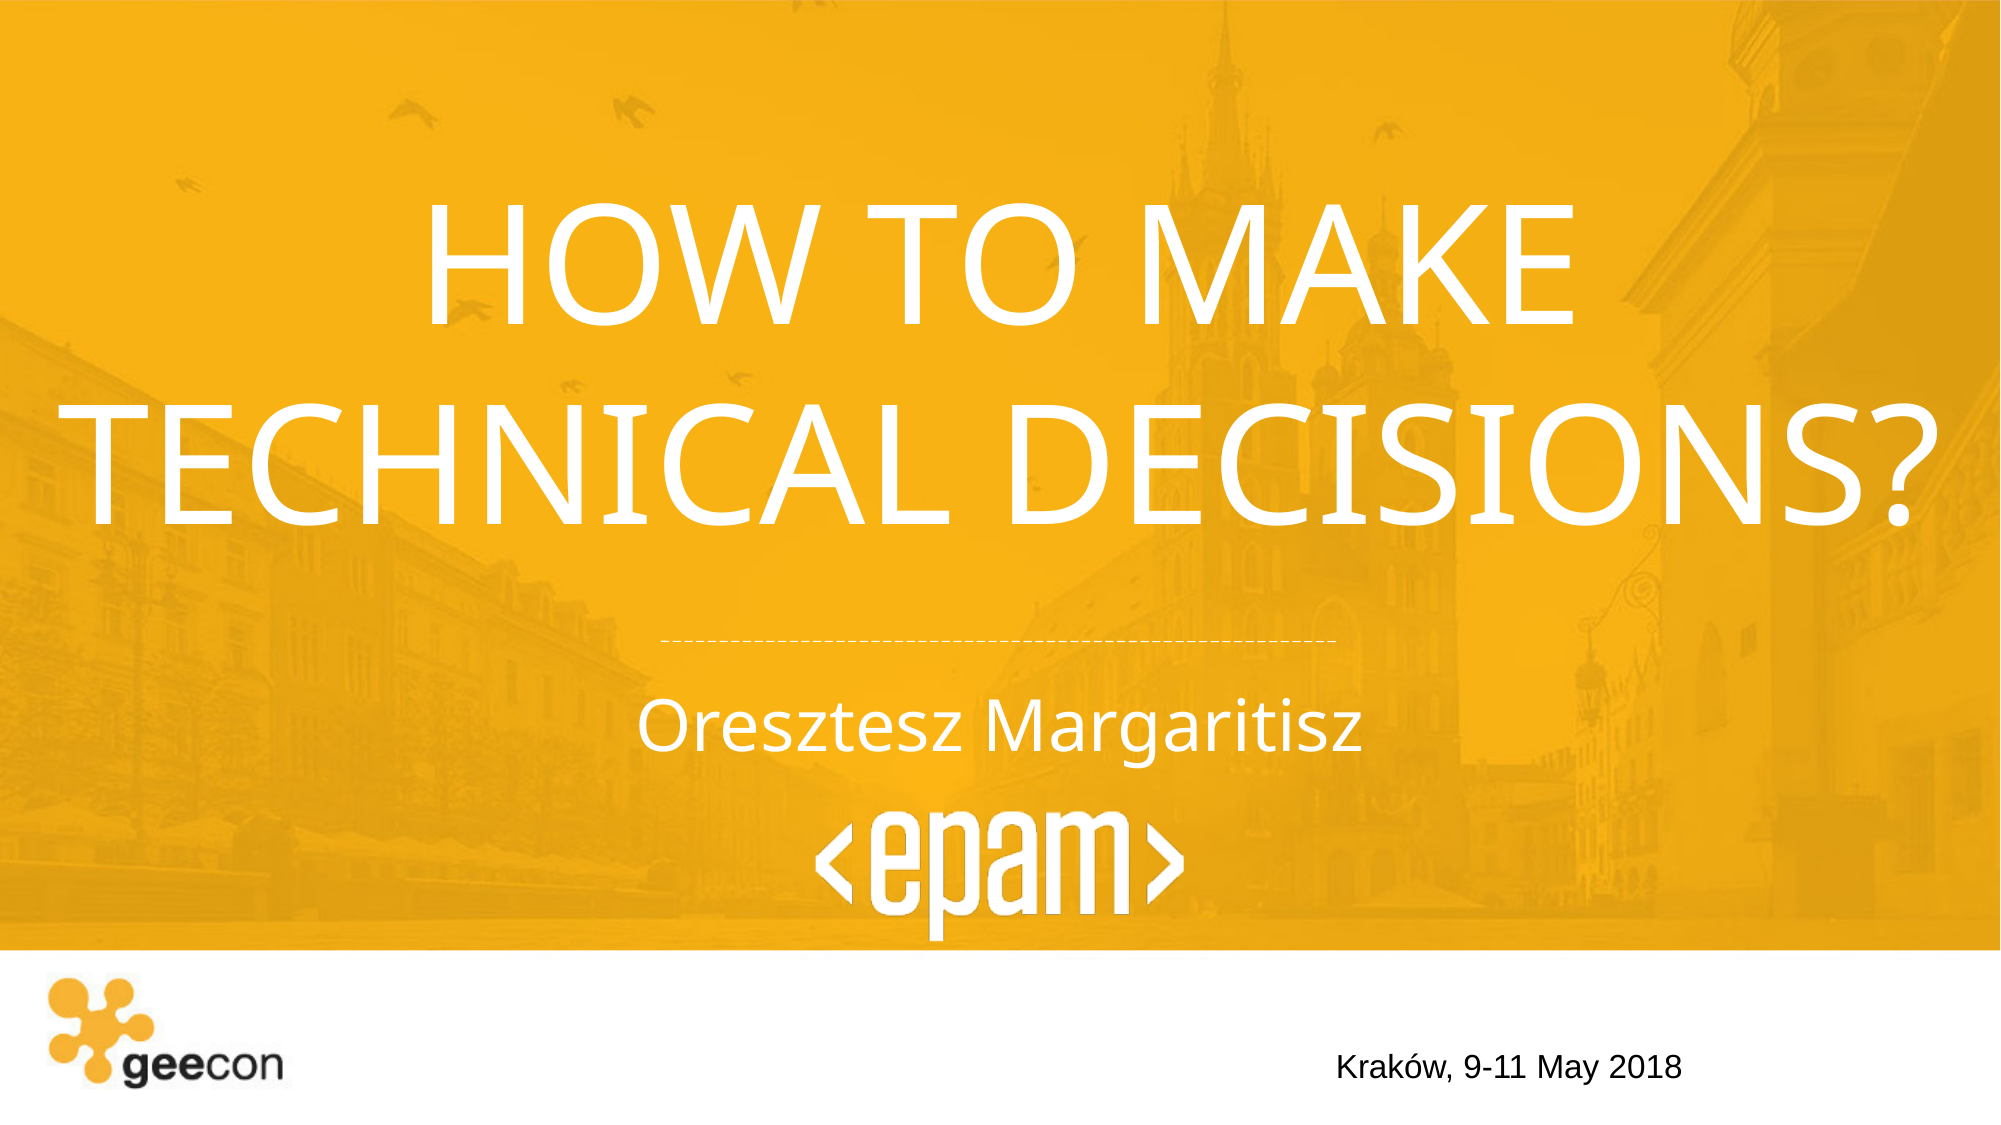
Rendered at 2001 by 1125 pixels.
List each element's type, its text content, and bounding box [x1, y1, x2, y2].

list Oresztesz Margaritisz [0, 678, 2000, 783]
picture [0, 0, 2001, 1125]
text_box Kraków, 9-11 May 2018 [590, 1035, 1693, 1096]
title HOW TO MAKE TECHNICAL DECISIONS? [0, 137, 2000, 558]
